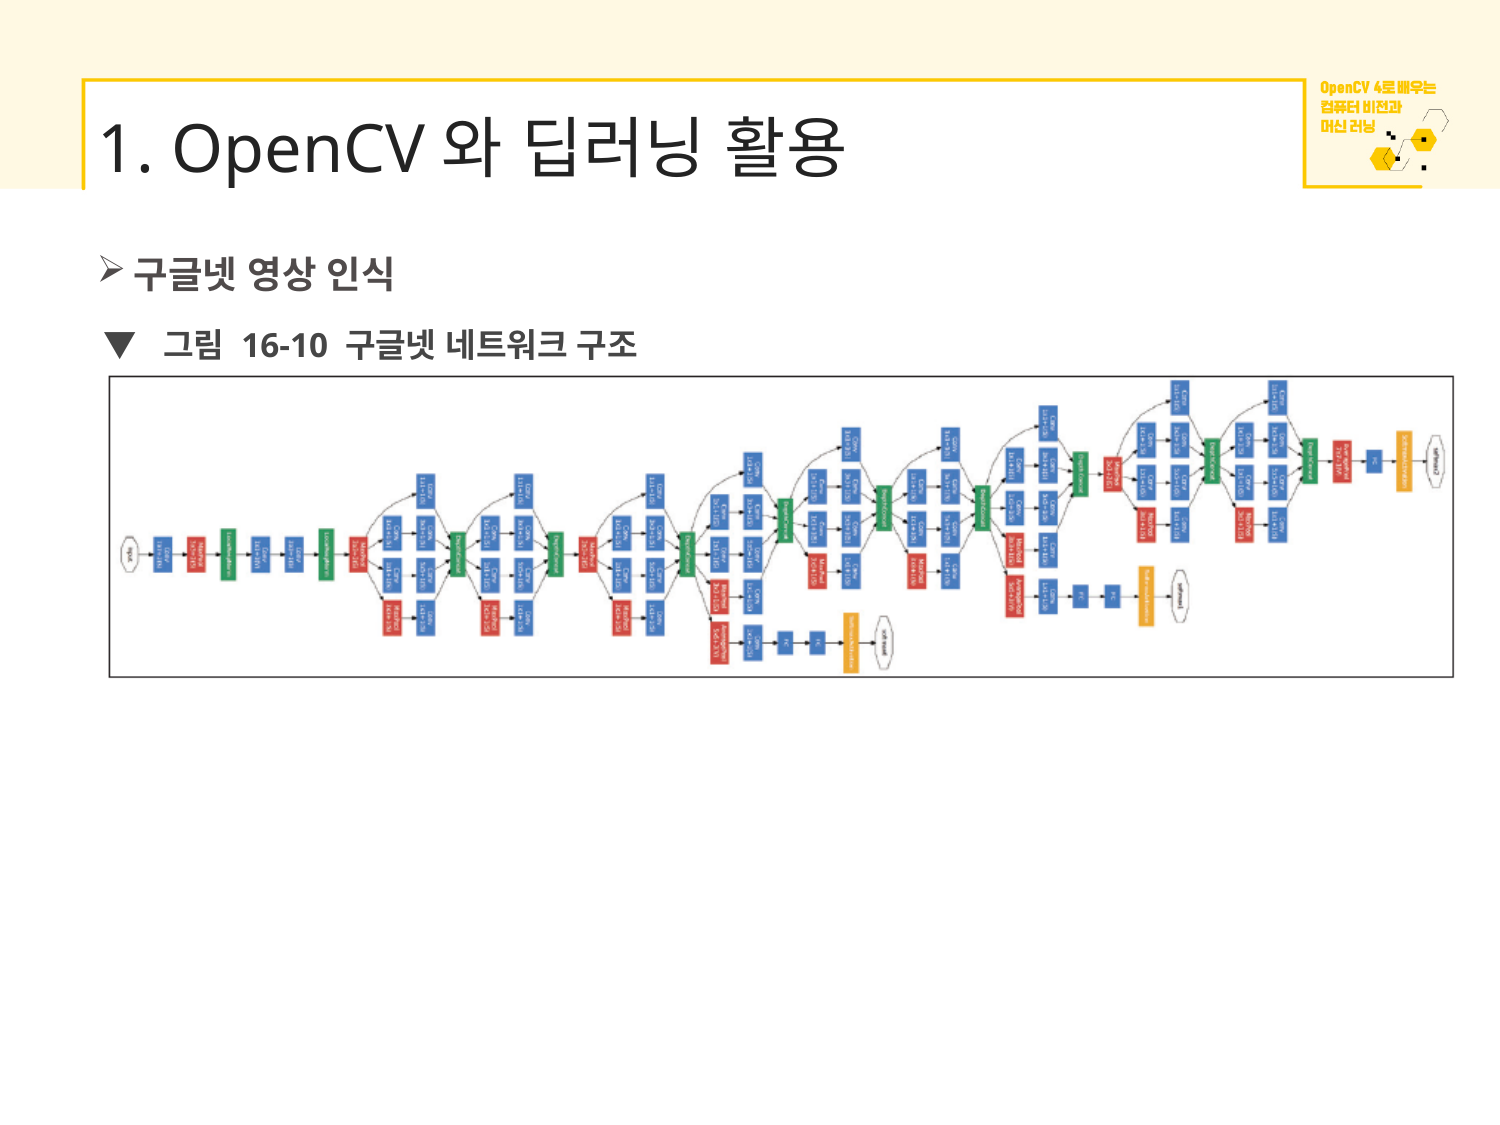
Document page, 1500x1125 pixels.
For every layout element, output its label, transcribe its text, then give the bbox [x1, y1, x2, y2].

list 구글넷 영상 인식 [81, 239, 1412, 1054]
text_box ▼ 그림 16-10 구글넷 네트워크 구조 [88, 316, 1415, 383]
title 1. OpenCV와 딥러닝 활용 [82, 61, 1413, 193]
picture [0, 0, 1500, 1125]
